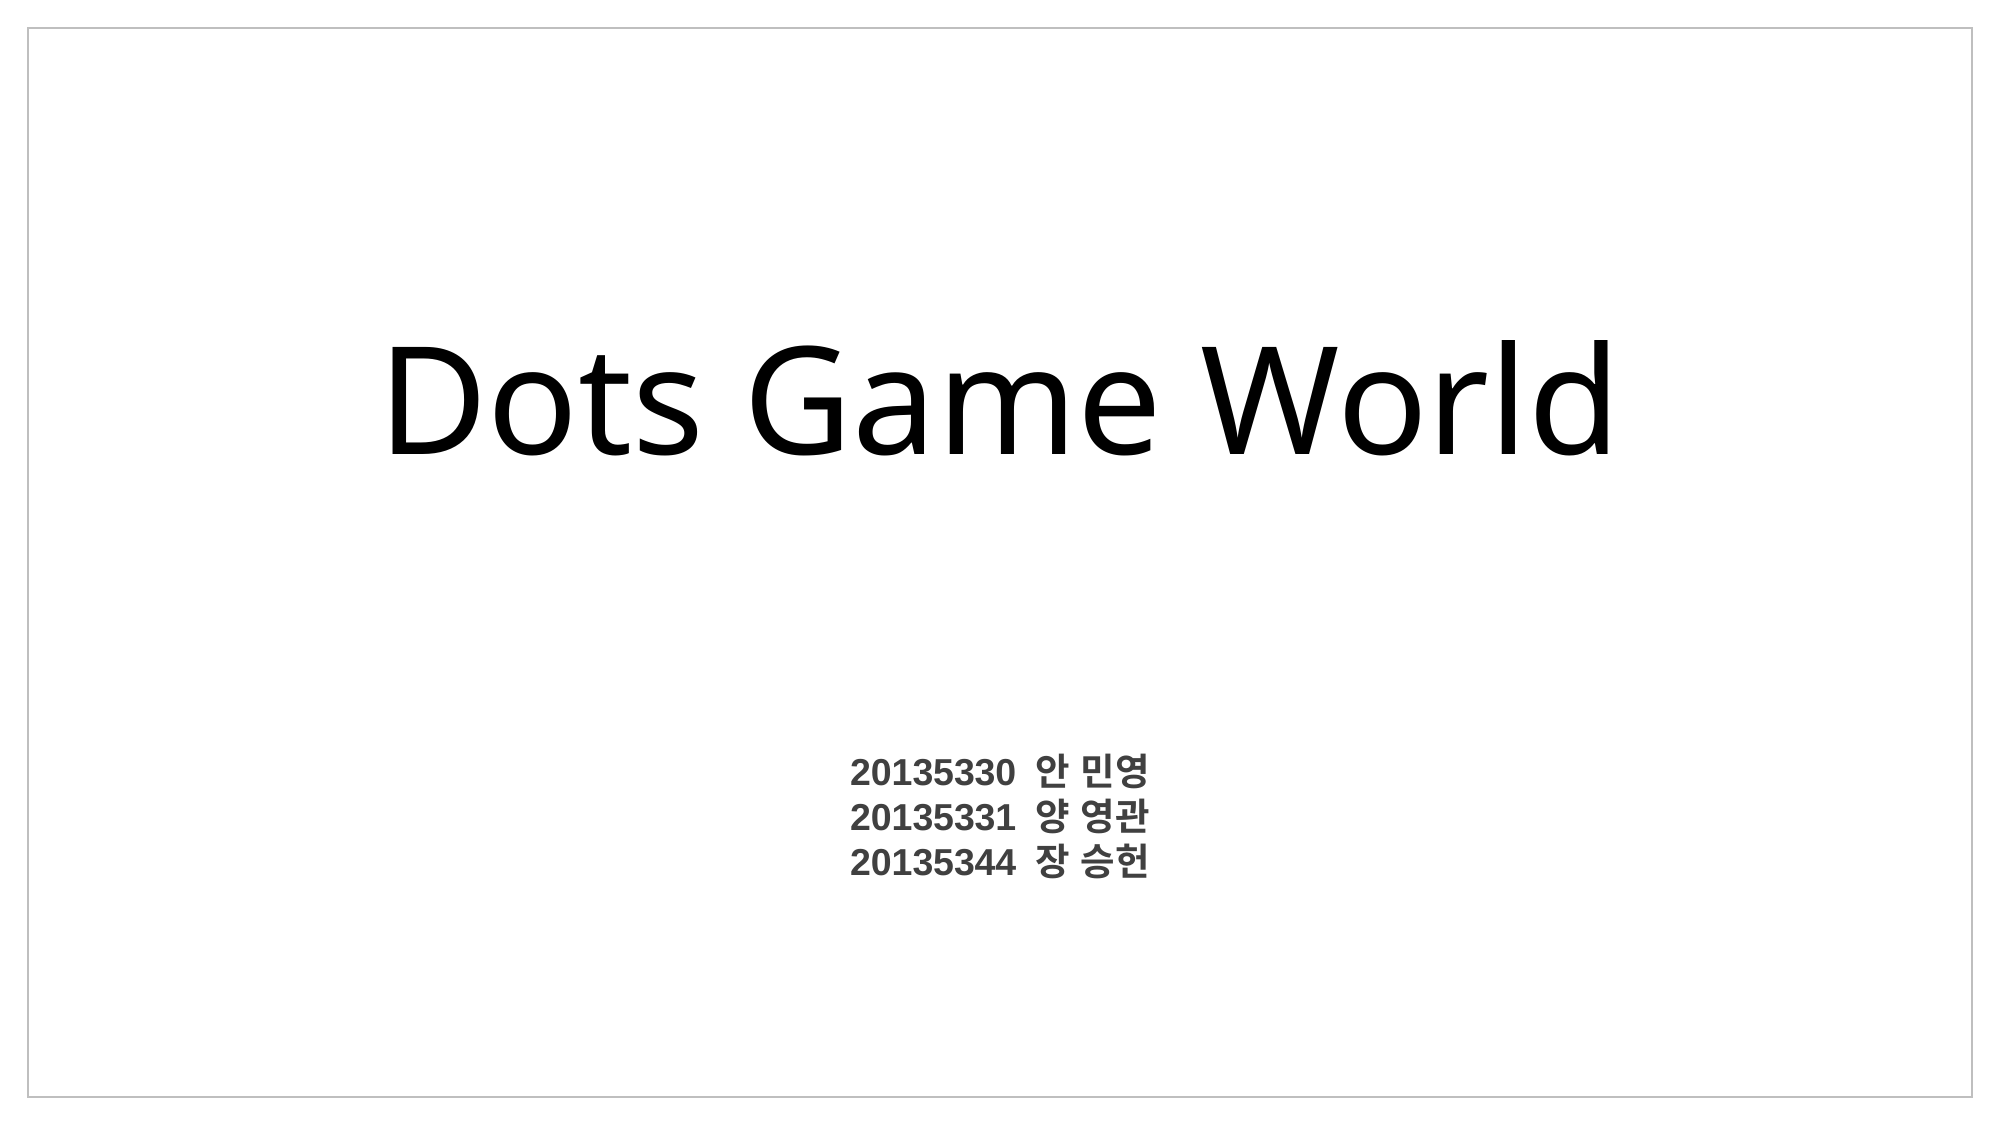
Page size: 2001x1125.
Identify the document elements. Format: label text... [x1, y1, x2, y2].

text_box [27, 492, 1973, 1098]
text_box 20135330 안 민영 20135331 양 영관 20135344 장 승헌 [748, 740, 1252, 891]
text_box [27, 27, 1973, 296]
text_box Dots Game World [27, 296, 1973, 492]
